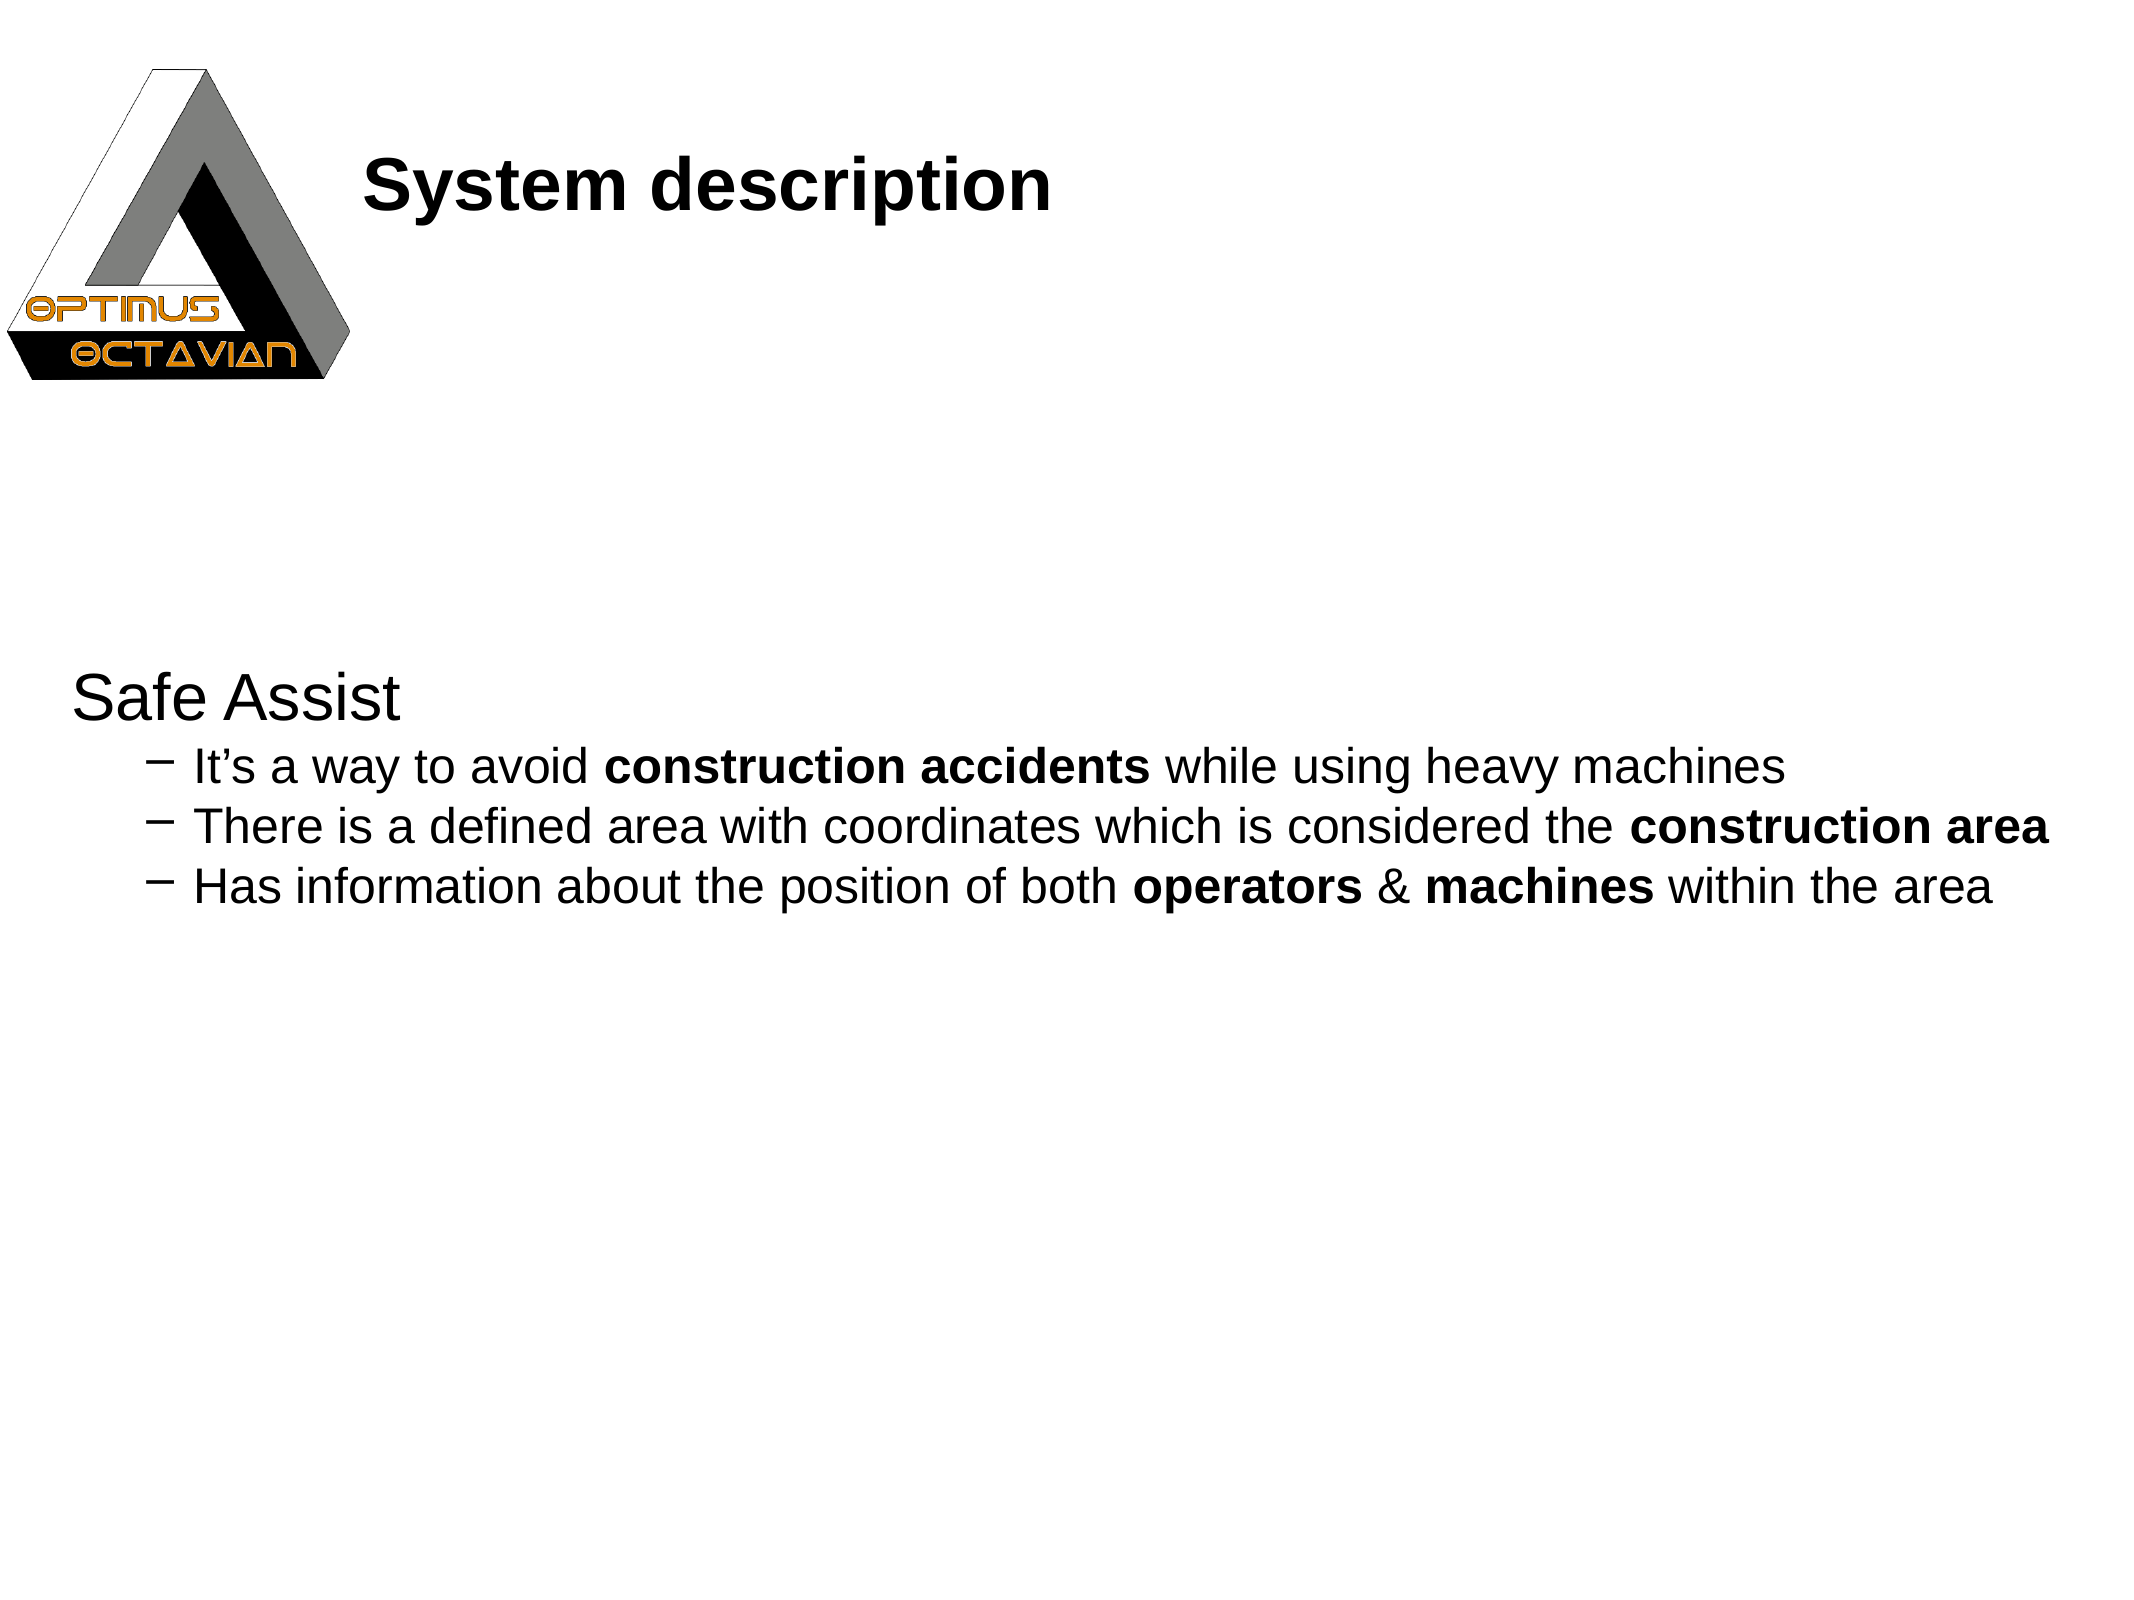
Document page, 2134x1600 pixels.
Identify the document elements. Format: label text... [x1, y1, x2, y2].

picture [7, 69, 350, 380]
text_box Safe Assist It’s a way to avoid construction accidents while using heavy machines There is a defined area with coordinates which is considered the construction area Has information about the position of both operators & machines within the area [56, 646, 2077, 1335]
title System description [347, 66, 2134, 296]
